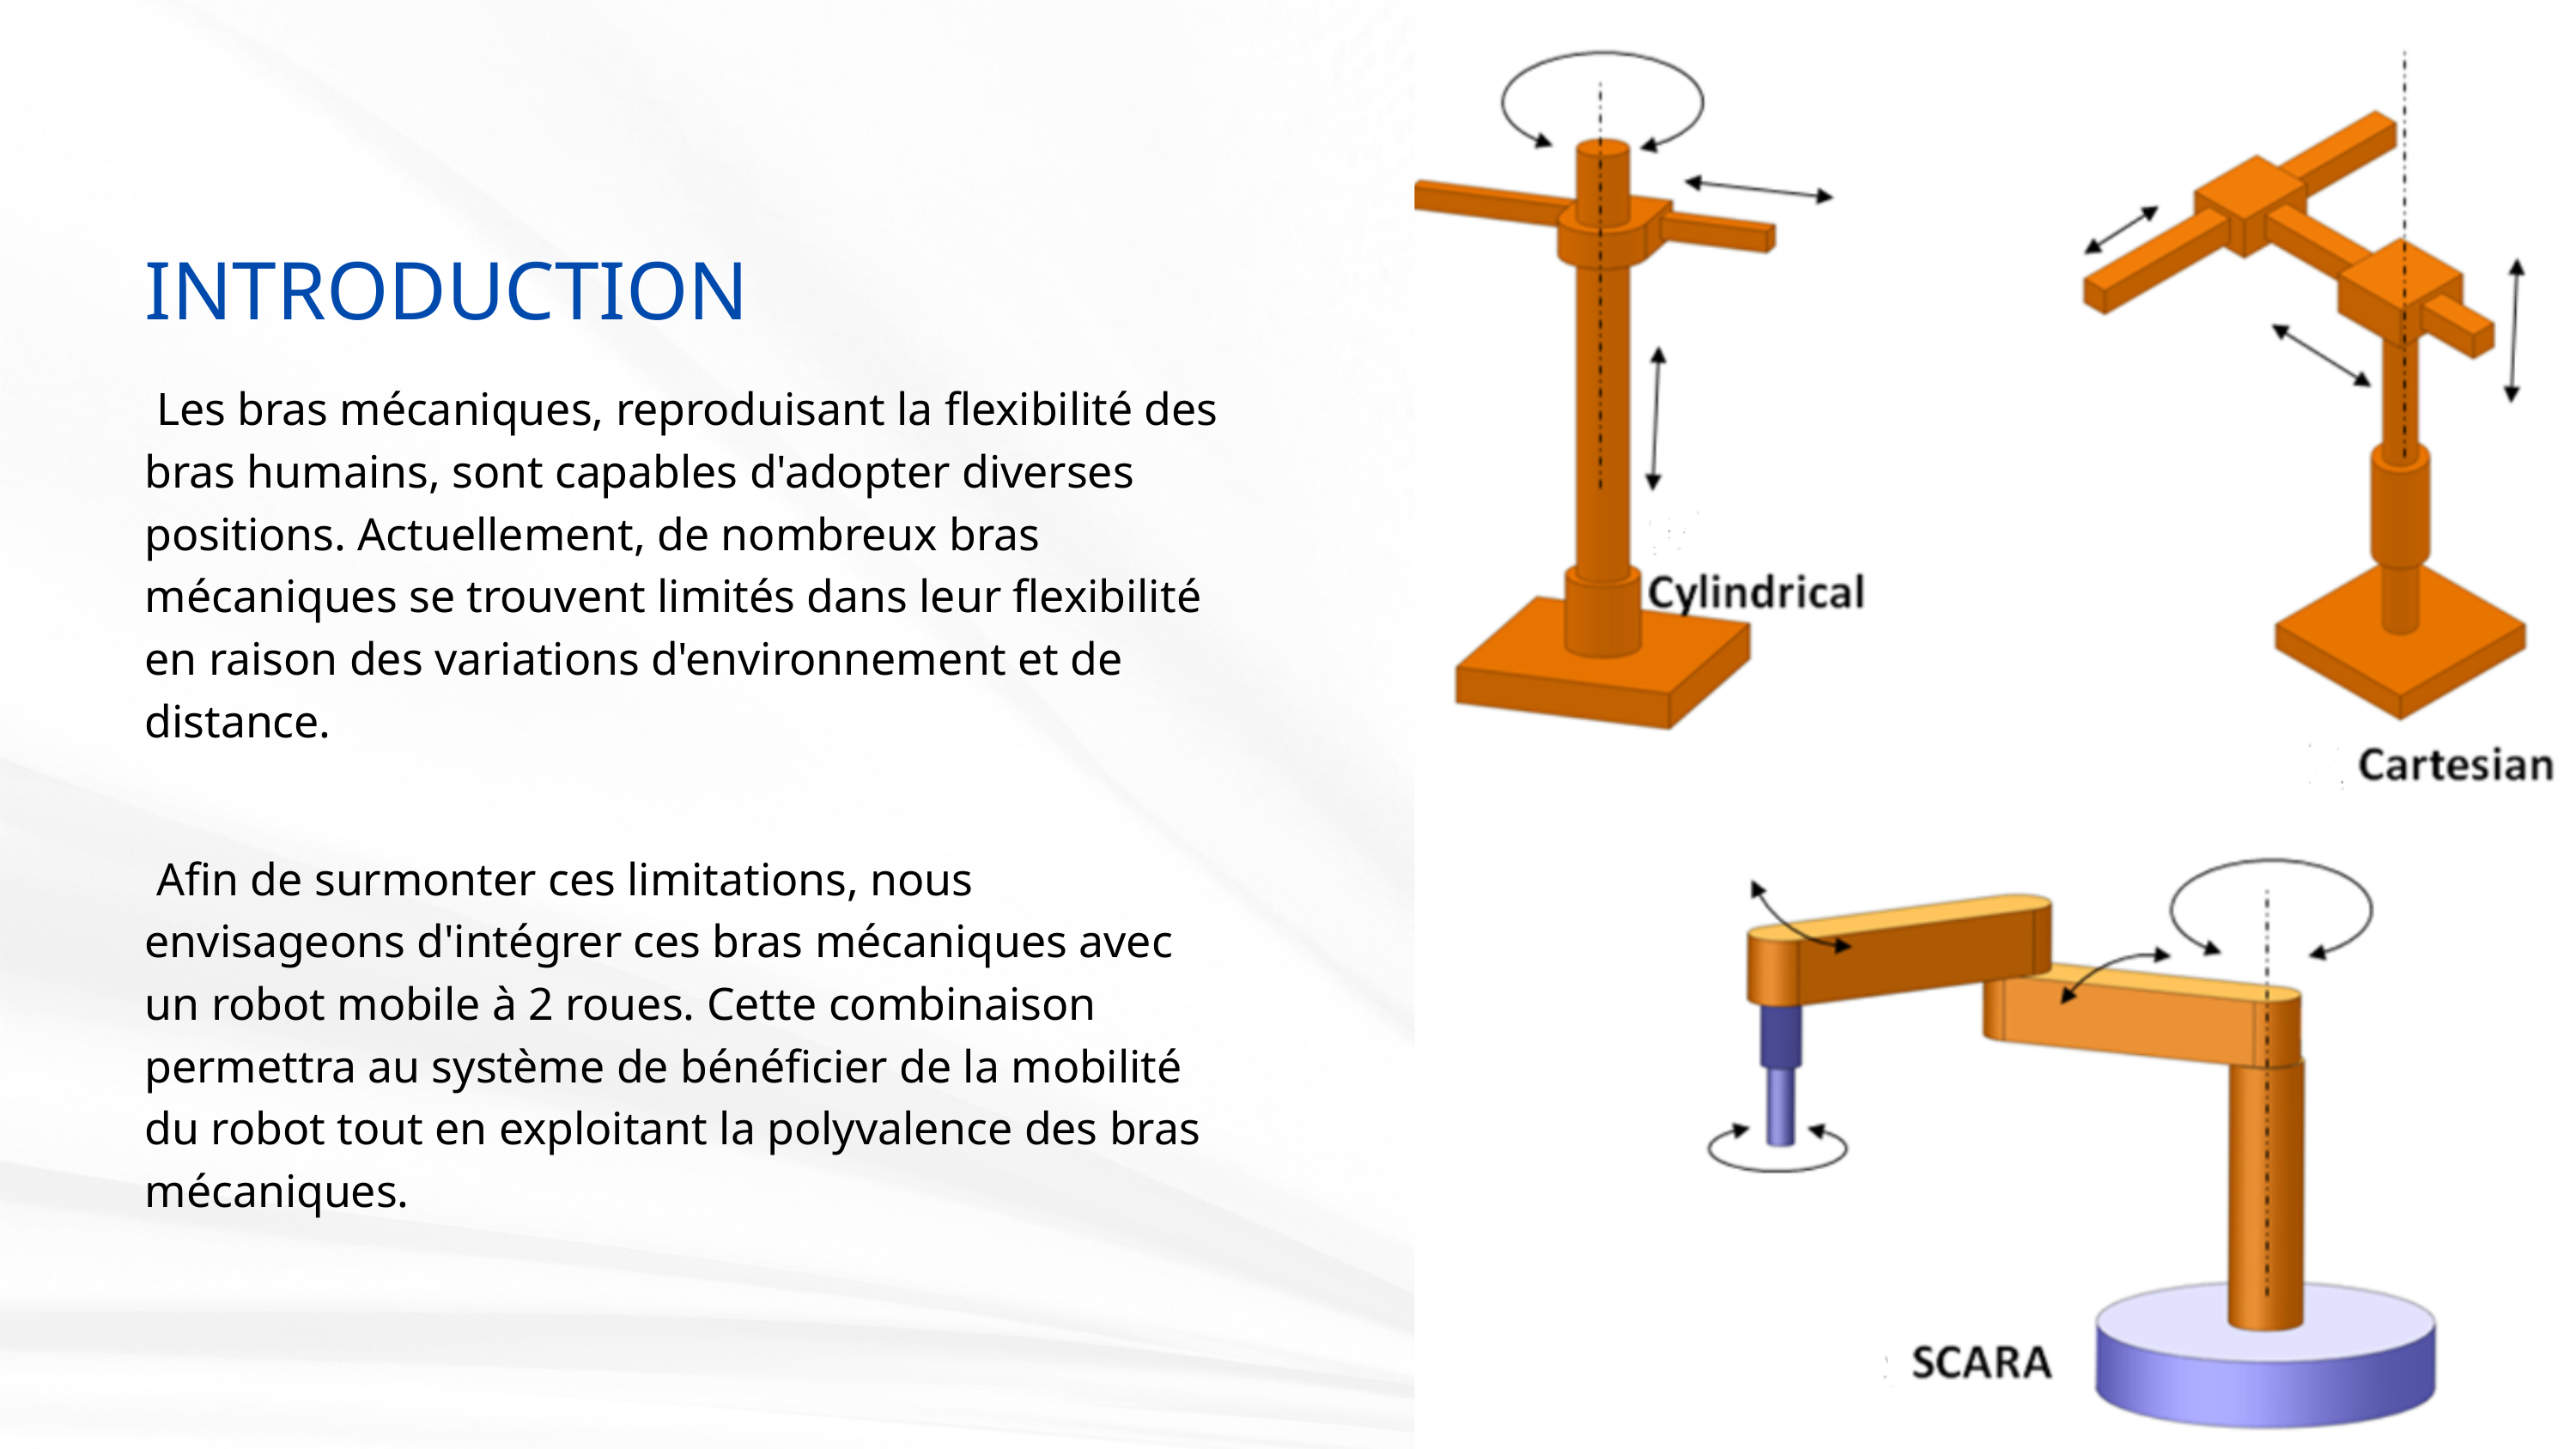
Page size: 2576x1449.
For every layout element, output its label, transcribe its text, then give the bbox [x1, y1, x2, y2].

text_box Afin de surmonter ces limitations, nous envisageons d'intégrer ces bras mécaniques avec un robot mobile à 2 roues. Cette combinaison permettra au système de bénéficier de la mobilité du robot tout en exploitant la polyvalence des bras mécaniques. [144, 841, 1230, 1216]
text_box [0, 0, 1414, 1449]
text_box Les bras mécaniques, reproduisant la flexibilité des bras humains, sont capables d'adopter diverses positions. Actuellement, de nombreux bras mécaniques se trouvent limités dans leur flexibilité en raison des variations d'environnement et de distance. [144, 372, 1230, 747]
text_box INTRODUCTION [144, 223, 1039, 336]
text_box [1414, 0, 2576, 1449]
